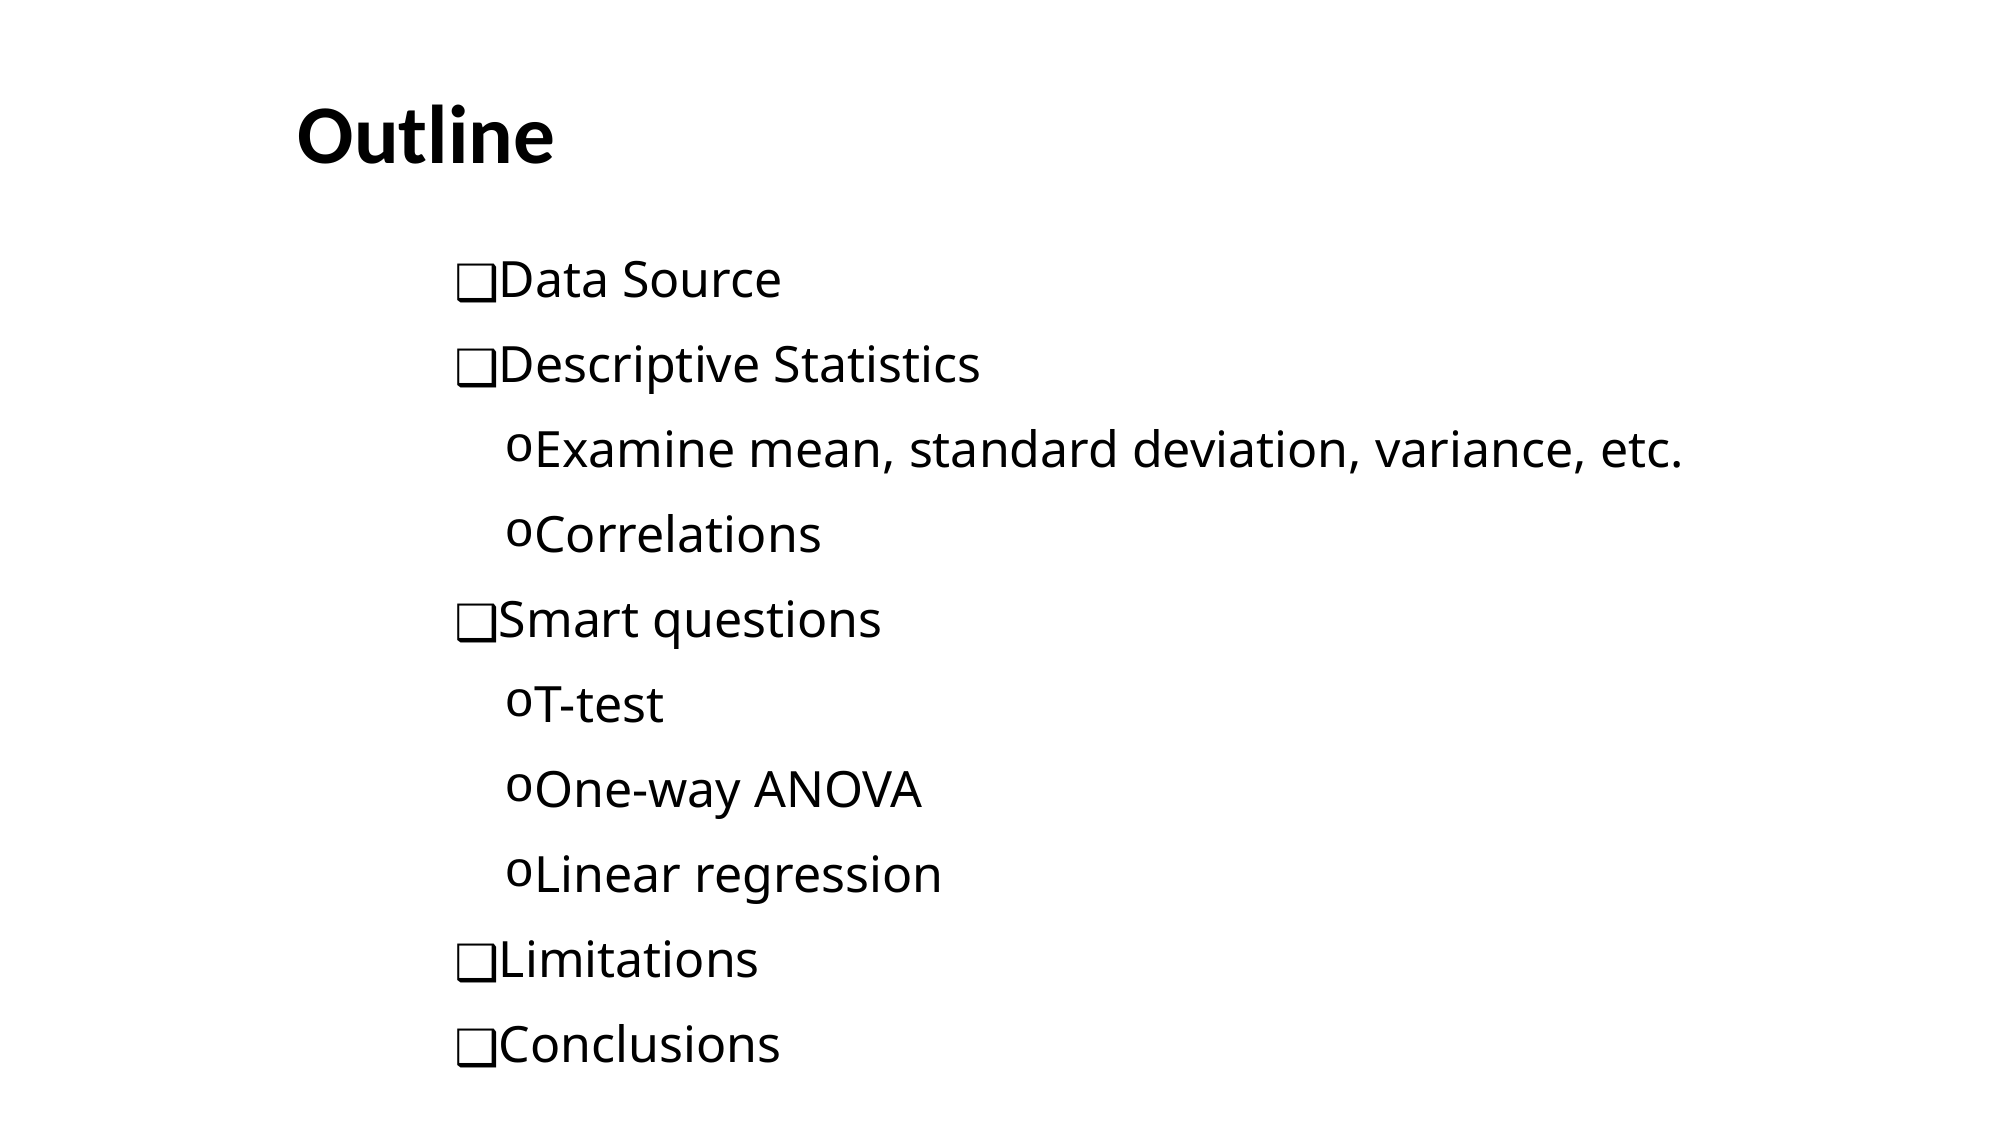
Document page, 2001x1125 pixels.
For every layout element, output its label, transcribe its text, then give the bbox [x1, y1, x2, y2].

text_box Outline [282, 59, 1075, 213]
text_box Data Source Descriptive Statistics Examine mean, standard deviation, variance, etc. Correlations Smart questions T-test One-way ANOVA Linear regression Limitations Conclusions [439, 562, 1814, 1091]
